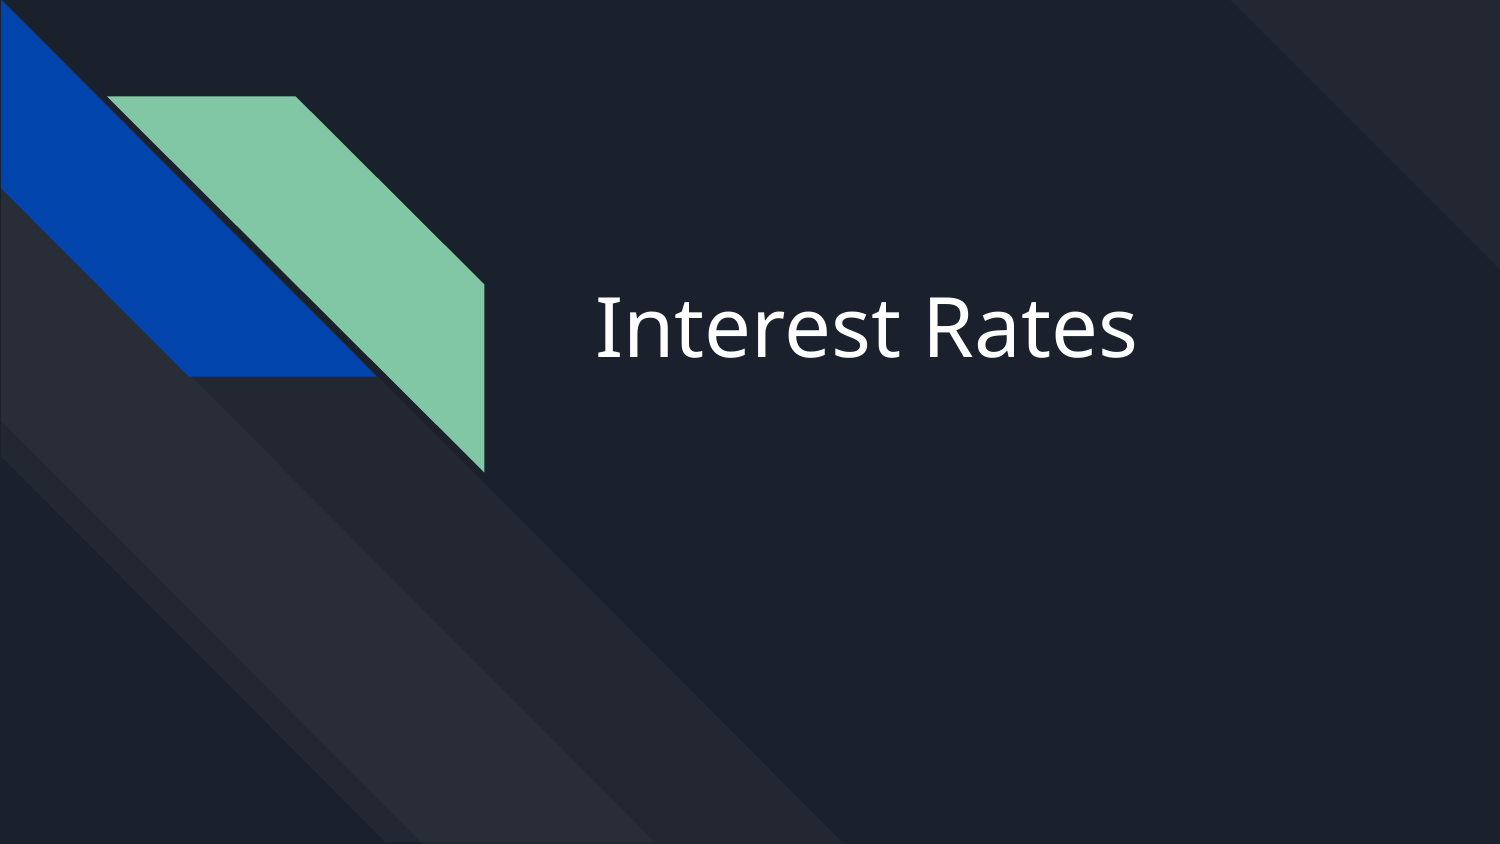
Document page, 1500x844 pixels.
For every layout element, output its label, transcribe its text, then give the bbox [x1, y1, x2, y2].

title Interest Rates [580, 258, 1404, 518]
